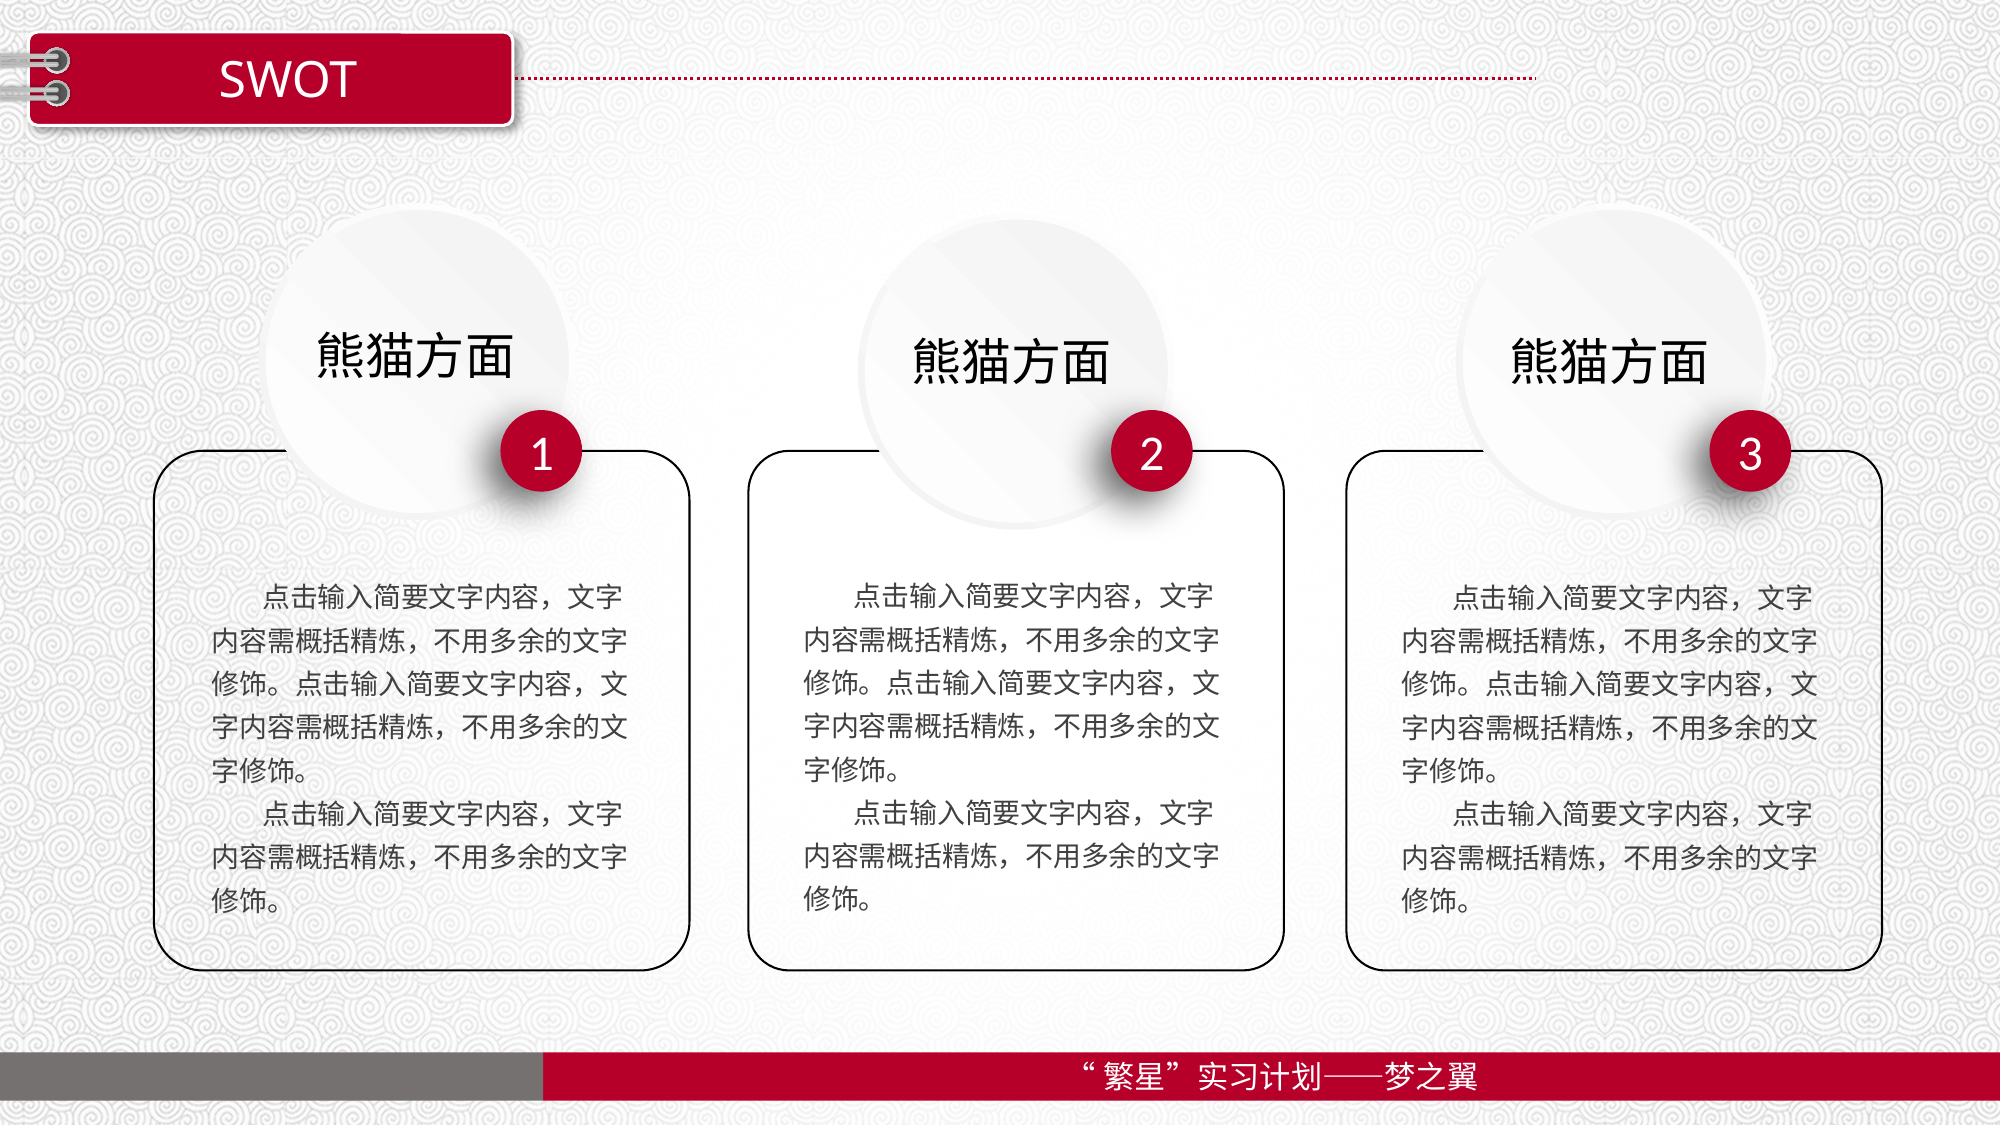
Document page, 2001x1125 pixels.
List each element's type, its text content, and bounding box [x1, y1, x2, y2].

text_box 点击输入简要文字内容，文字内容需概括精炼，不用多余的文字修饰。点击输入简要文字内容，文字内容需概括精炼，不用多余的文字修饰。 点击输入简要文字内容，文字内容需概括精炼，不用多余的文字修饰。 [803, 568, 1229, 916]
text_box 点击输入简要文字内容，文字内容需概括精炼，不用多余的文字修饰。点击输入简要文字内容，文字内容需概括精炼，不用多余的文字修饰。 点击输入简要文字内容，文字内容需概括精炼，不用多余的文字修饰。 [211, 570, 638, 917]
text_box [1345, 449, 1884, 972]
text_box 3 [1773, 415, 1793, 486]
text_box 2 [1175, 416, 1194, 486]
text_box [152, 449, 691, 972]
text_box 1 [576, 427, 584, 475]
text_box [258, 203, 576, 520]
text_box SWOT [203, 40, 373, 116]
text_box 点击输入简要文字内容，文字内容需概括精炼，不用多余的文字修饰。点击输入简要文字内容，文字内容需概括精炼，不用多余的文字修饰。 点击输入简要文字内容，文字内容需概括精炼，不用多余的文字修饰。 [1401, 570, 1827, 918]
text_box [501, 520, 551, 526]
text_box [1773, 449, 1796, 512]
text_box [747, 449, 1285, 972]
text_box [1711, 520, 1761, 526]
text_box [1455, 203, 1773, 520]
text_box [1175, 449, 1197, 511]
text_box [857, 212, 1175, 530]
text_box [576, 449, 587, 499]
